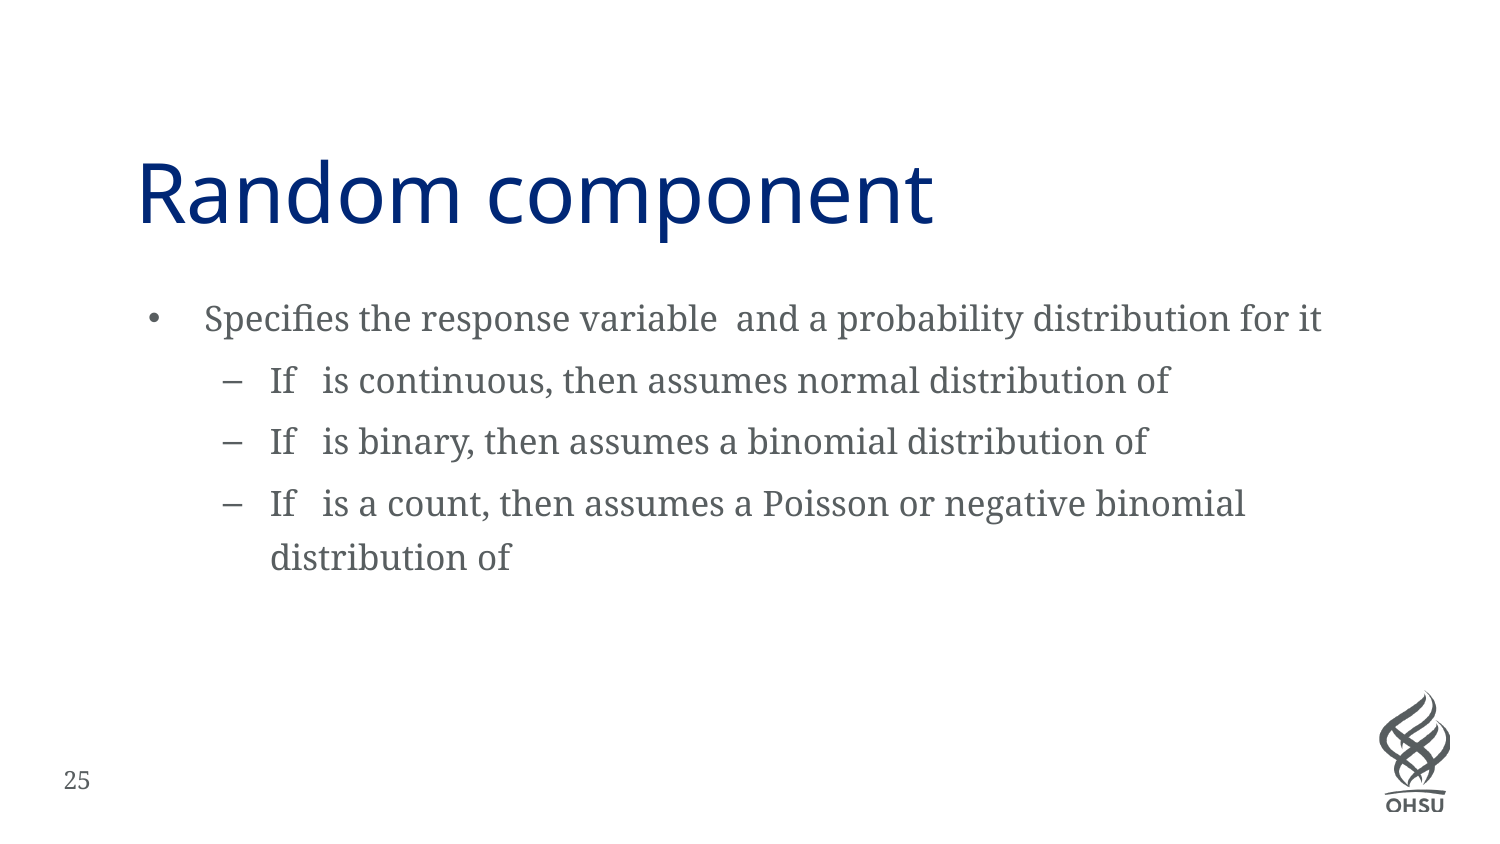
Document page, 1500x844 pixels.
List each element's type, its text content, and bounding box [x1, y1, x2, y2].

title Random component [120, 120, 1356, 261]
